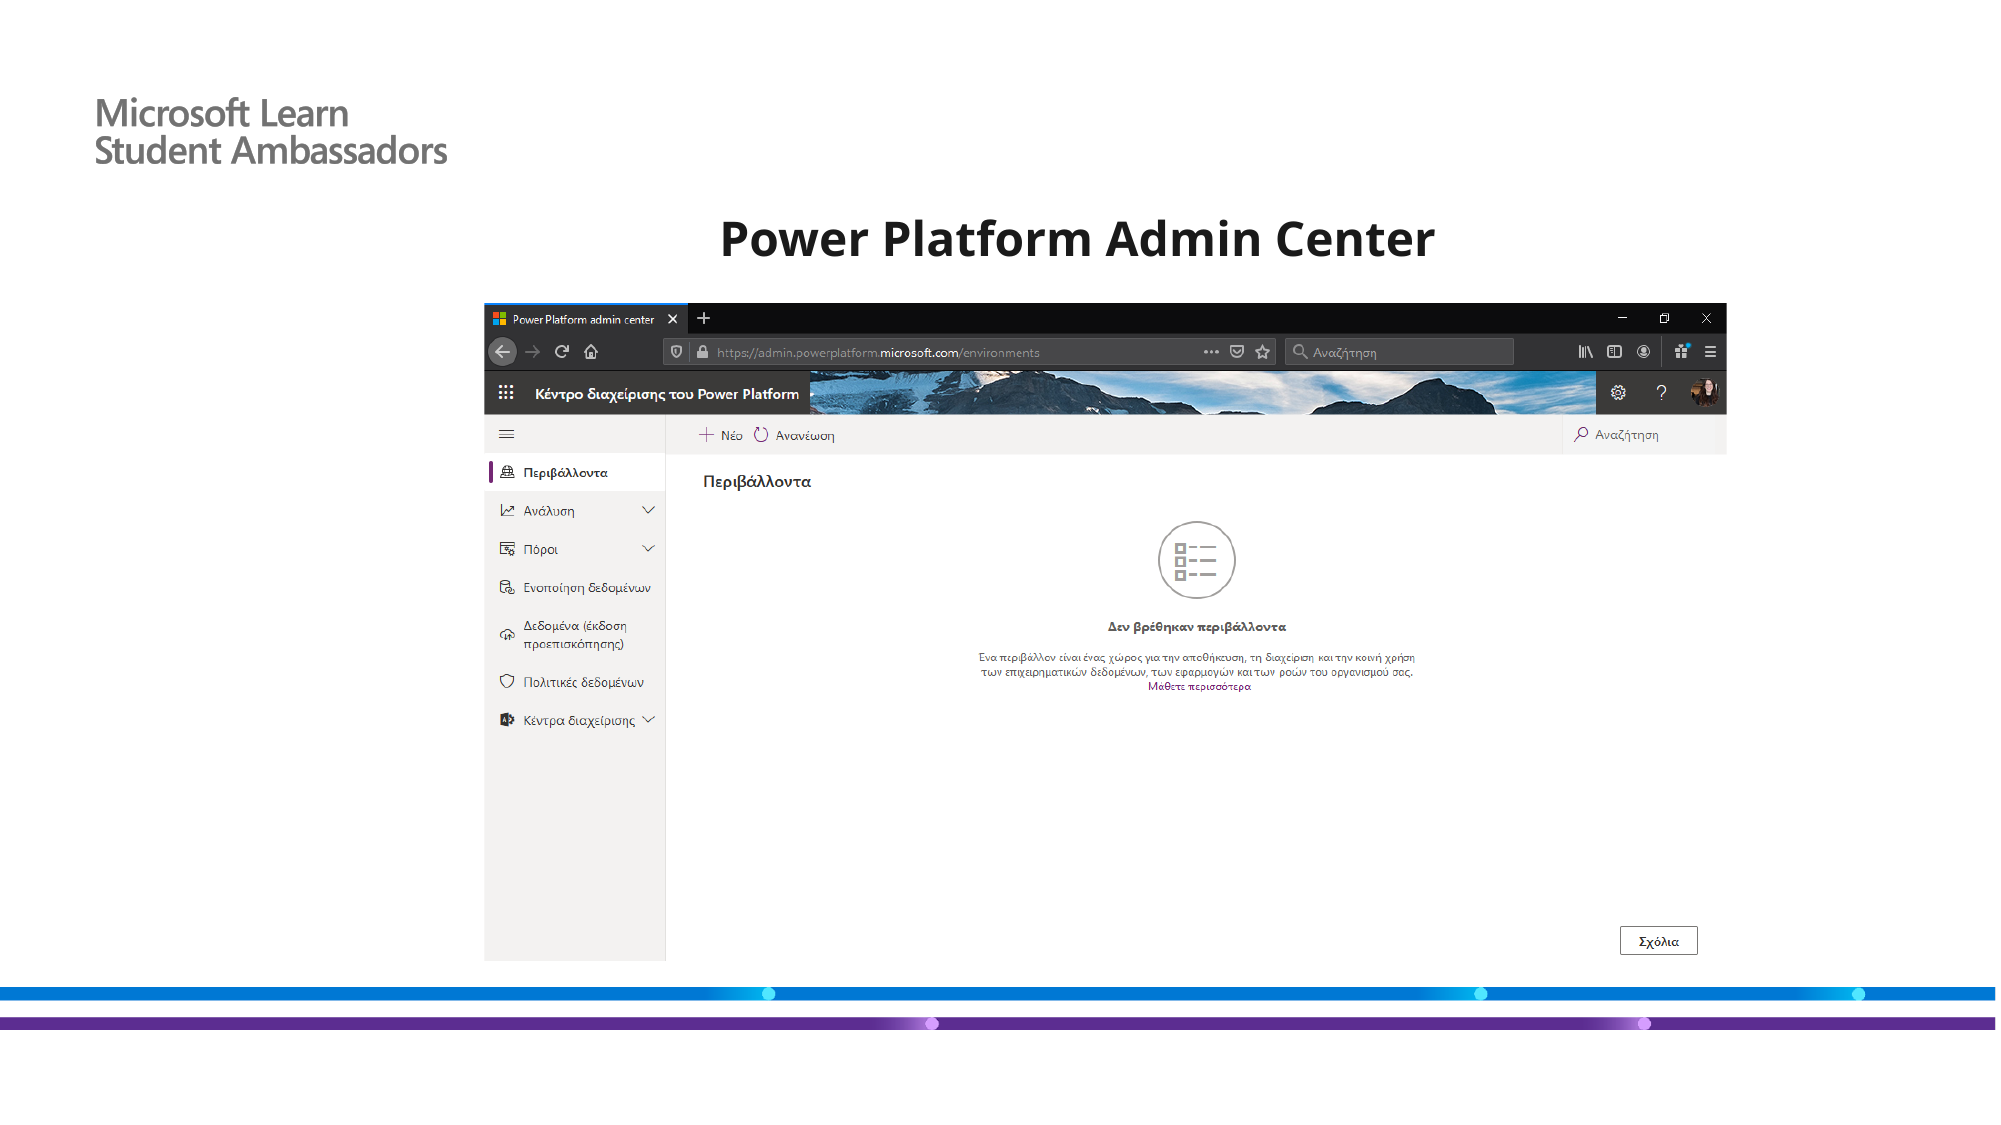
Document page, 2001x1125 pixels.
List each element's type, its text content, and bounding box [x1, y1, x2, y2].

title Power Platform Admin Center [719, 174, 1809, 266]
picture [484, 303, 1727, 961]
picture [96, 97, 447, 164]
picture [0, 987, 2000, 1030]
